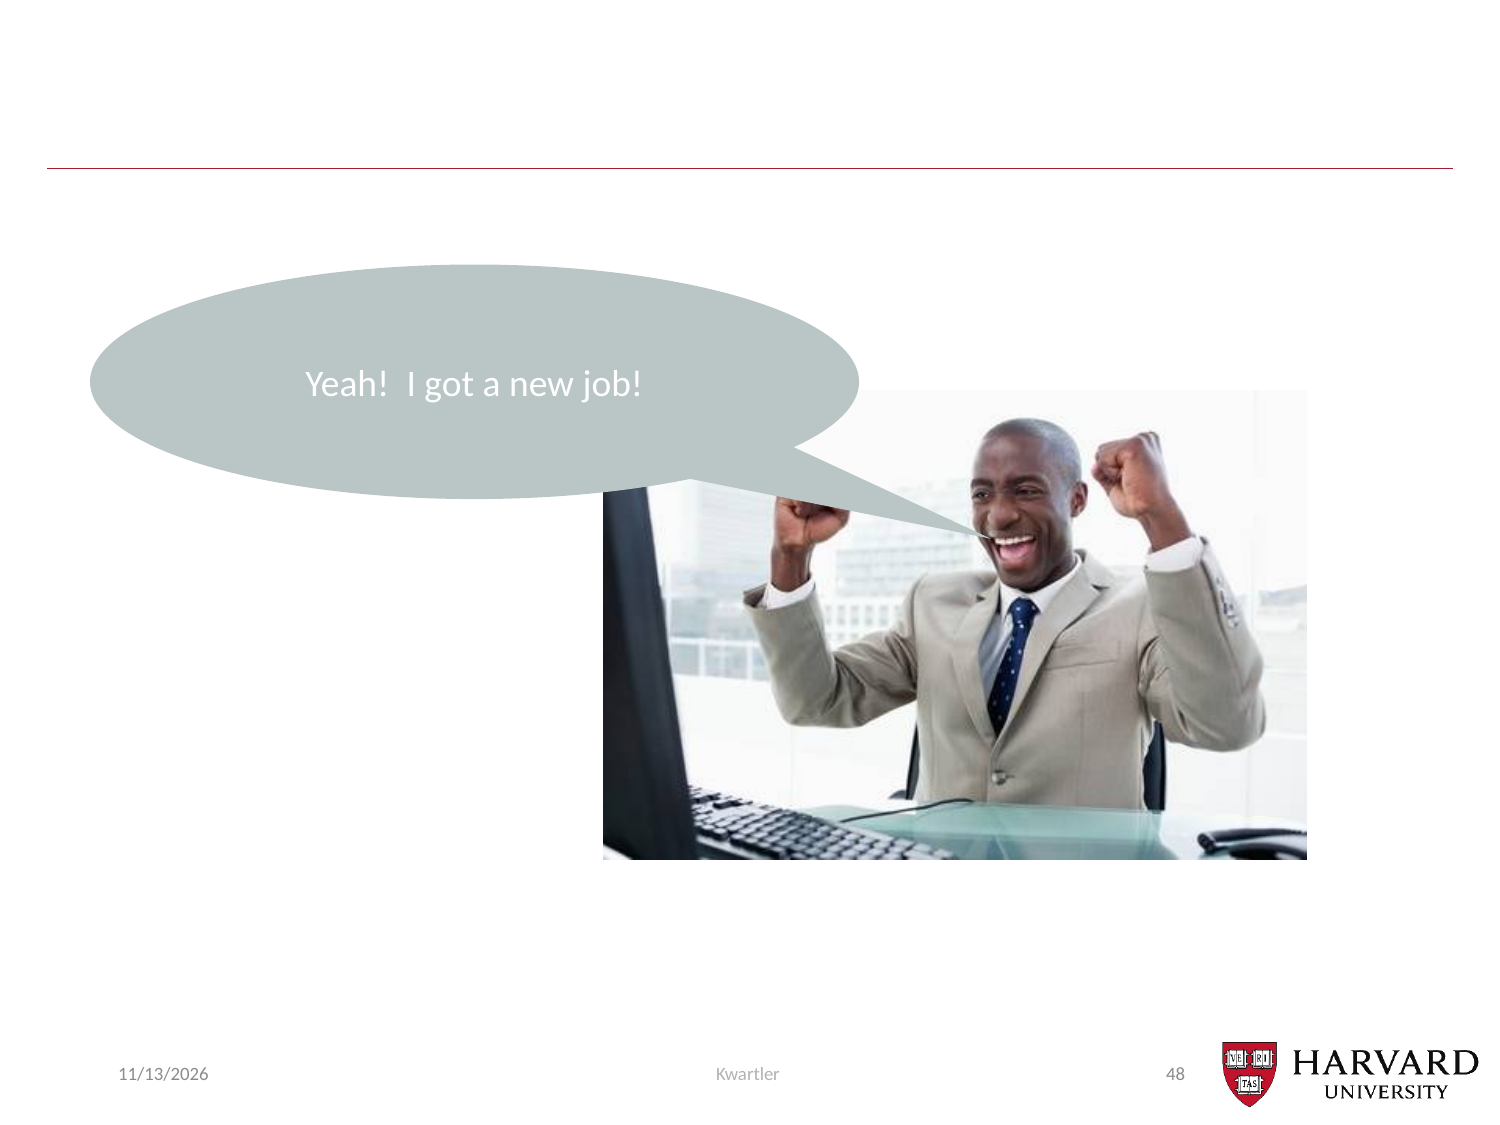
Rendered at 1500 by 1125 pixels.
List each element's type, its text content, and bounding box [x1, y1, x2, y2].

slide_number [103, 1042, 441, 1103]
picture [1200, 1024, 1500, 1125]
text_box Yeah! I got a new job! [88, 263, 861, 501]
picture [603, 390, 1307, 860]
footer Kwartler [496, 1042, 1004, 1103]
slide_number 48 [1059, 1042, 1200, 1103]
